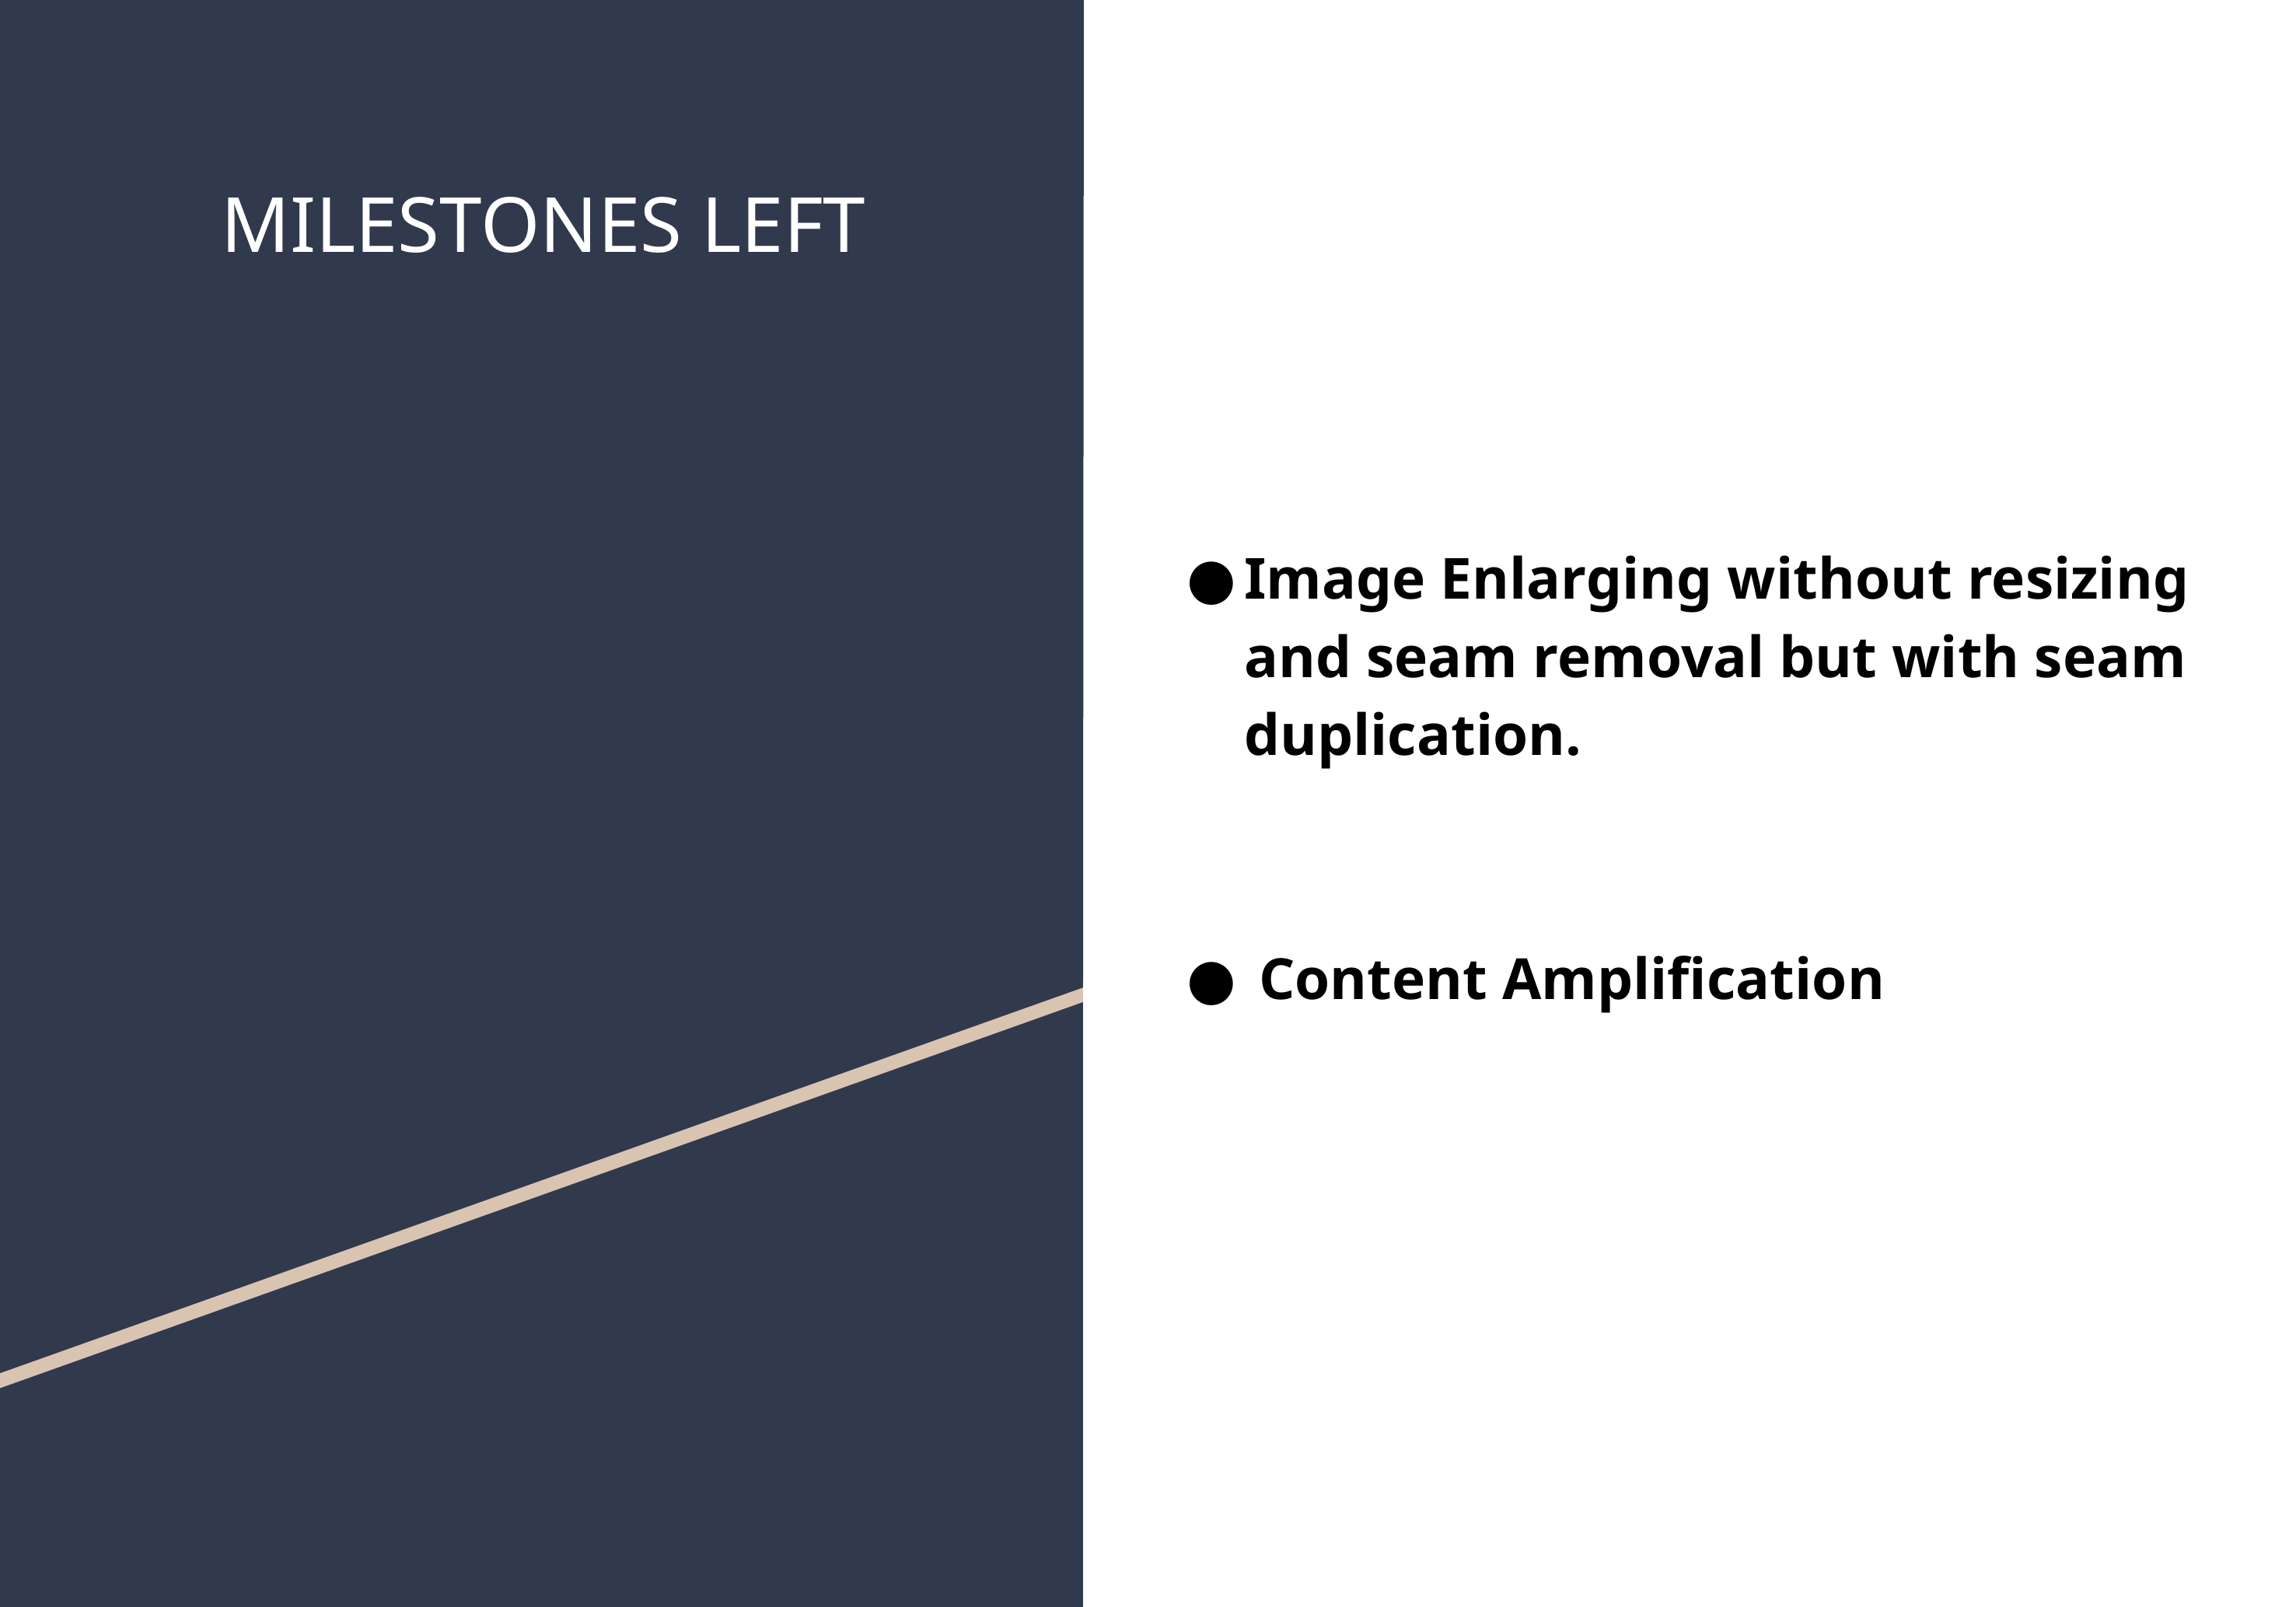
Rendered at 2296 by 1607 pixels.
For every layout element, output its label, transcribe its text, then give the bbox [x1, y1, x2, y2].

list Image Enlarging without resizing and seam removal but with seam duplication. Content Amplification [1165, 156, 2213, 1438]
title MILESTONES LEFT [78, 156, 1009, 941]
